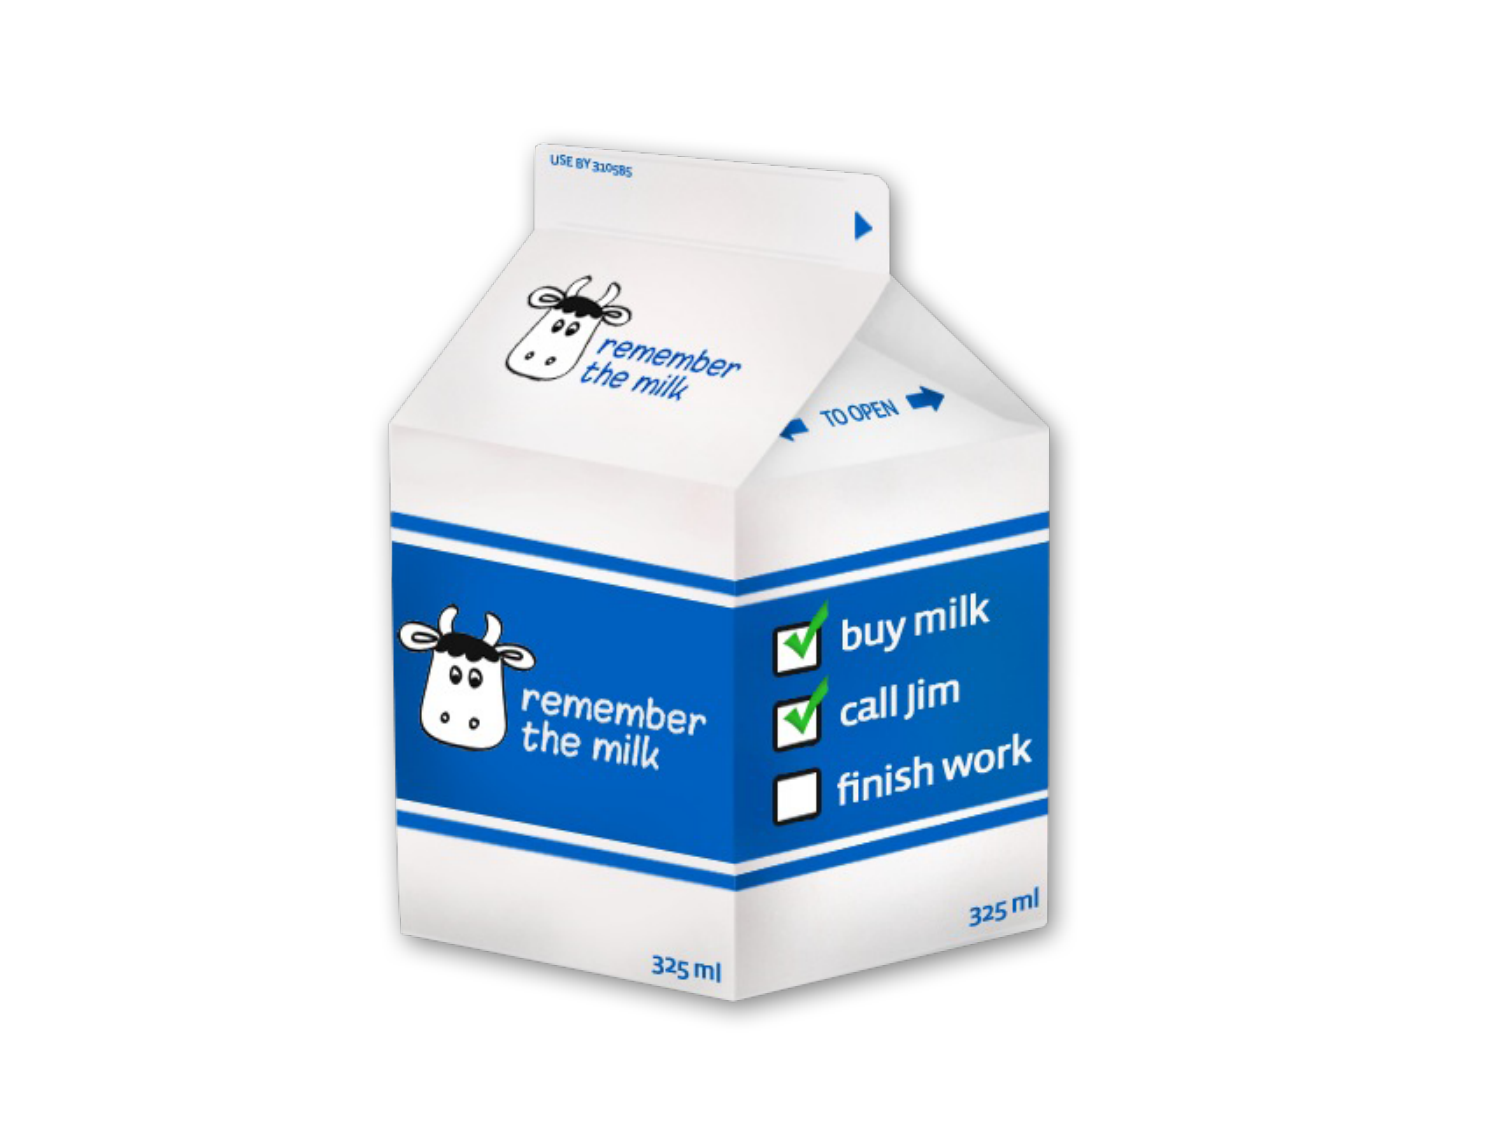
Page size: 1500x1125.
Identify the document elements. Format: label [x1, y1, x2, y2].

picture [300, 113, 1200, 1044]
